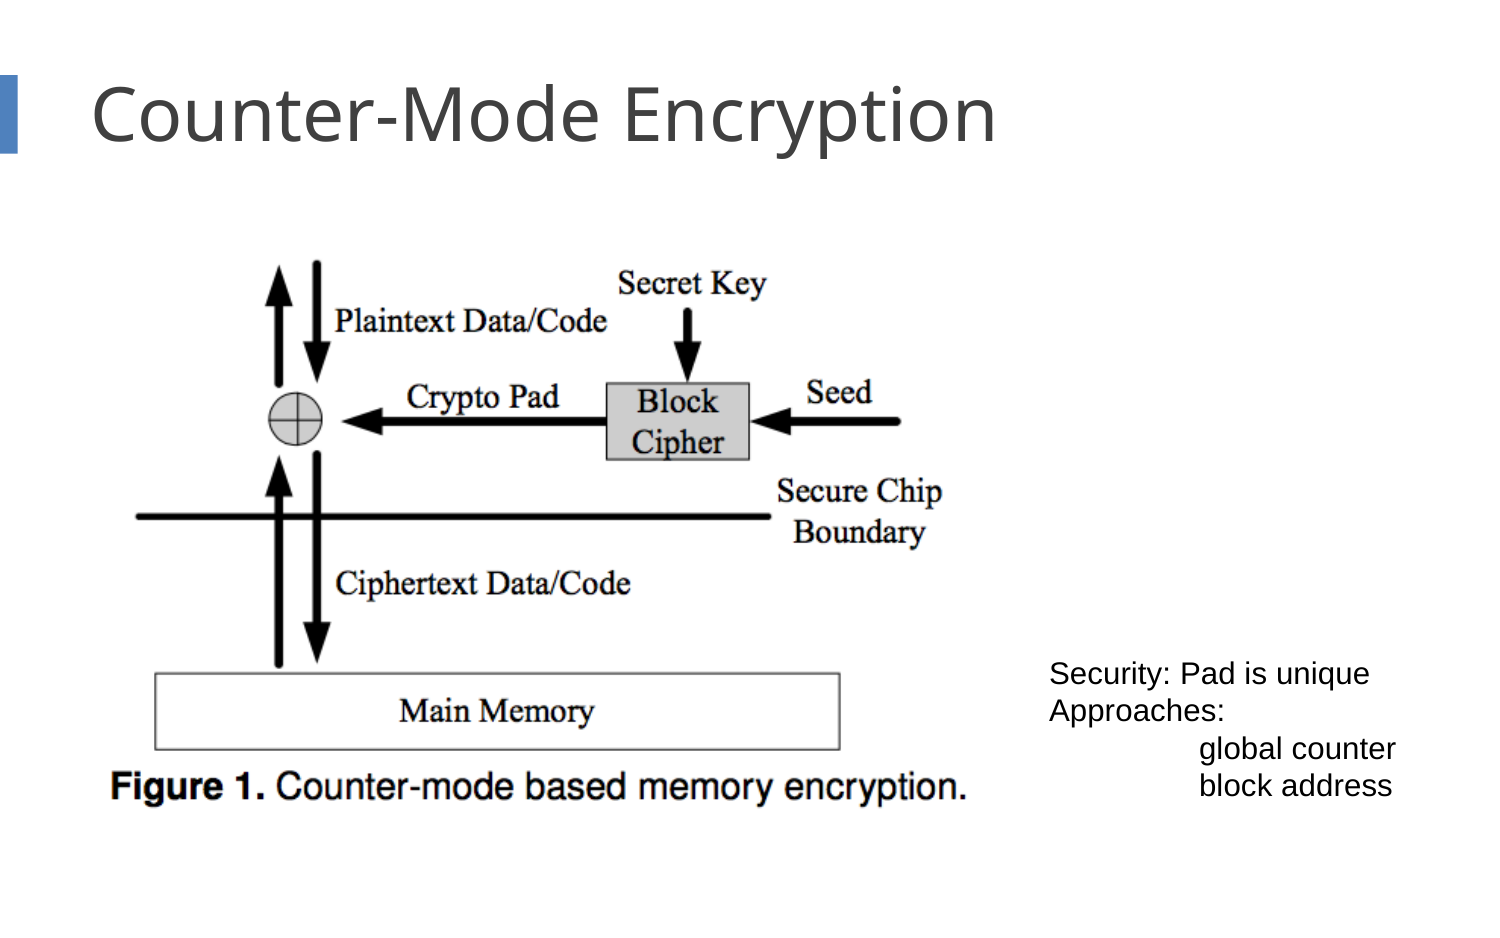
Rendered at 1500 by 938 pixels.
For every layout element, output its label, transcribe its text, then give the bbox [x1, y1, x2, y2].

title Counter-Mode Encryption [75, 37, 1425, 186]
text_box Security: Pad is unique Approaches: global counter block address [1038, 645, 1500, 811]
picture [52, 232, 1035, 845]
